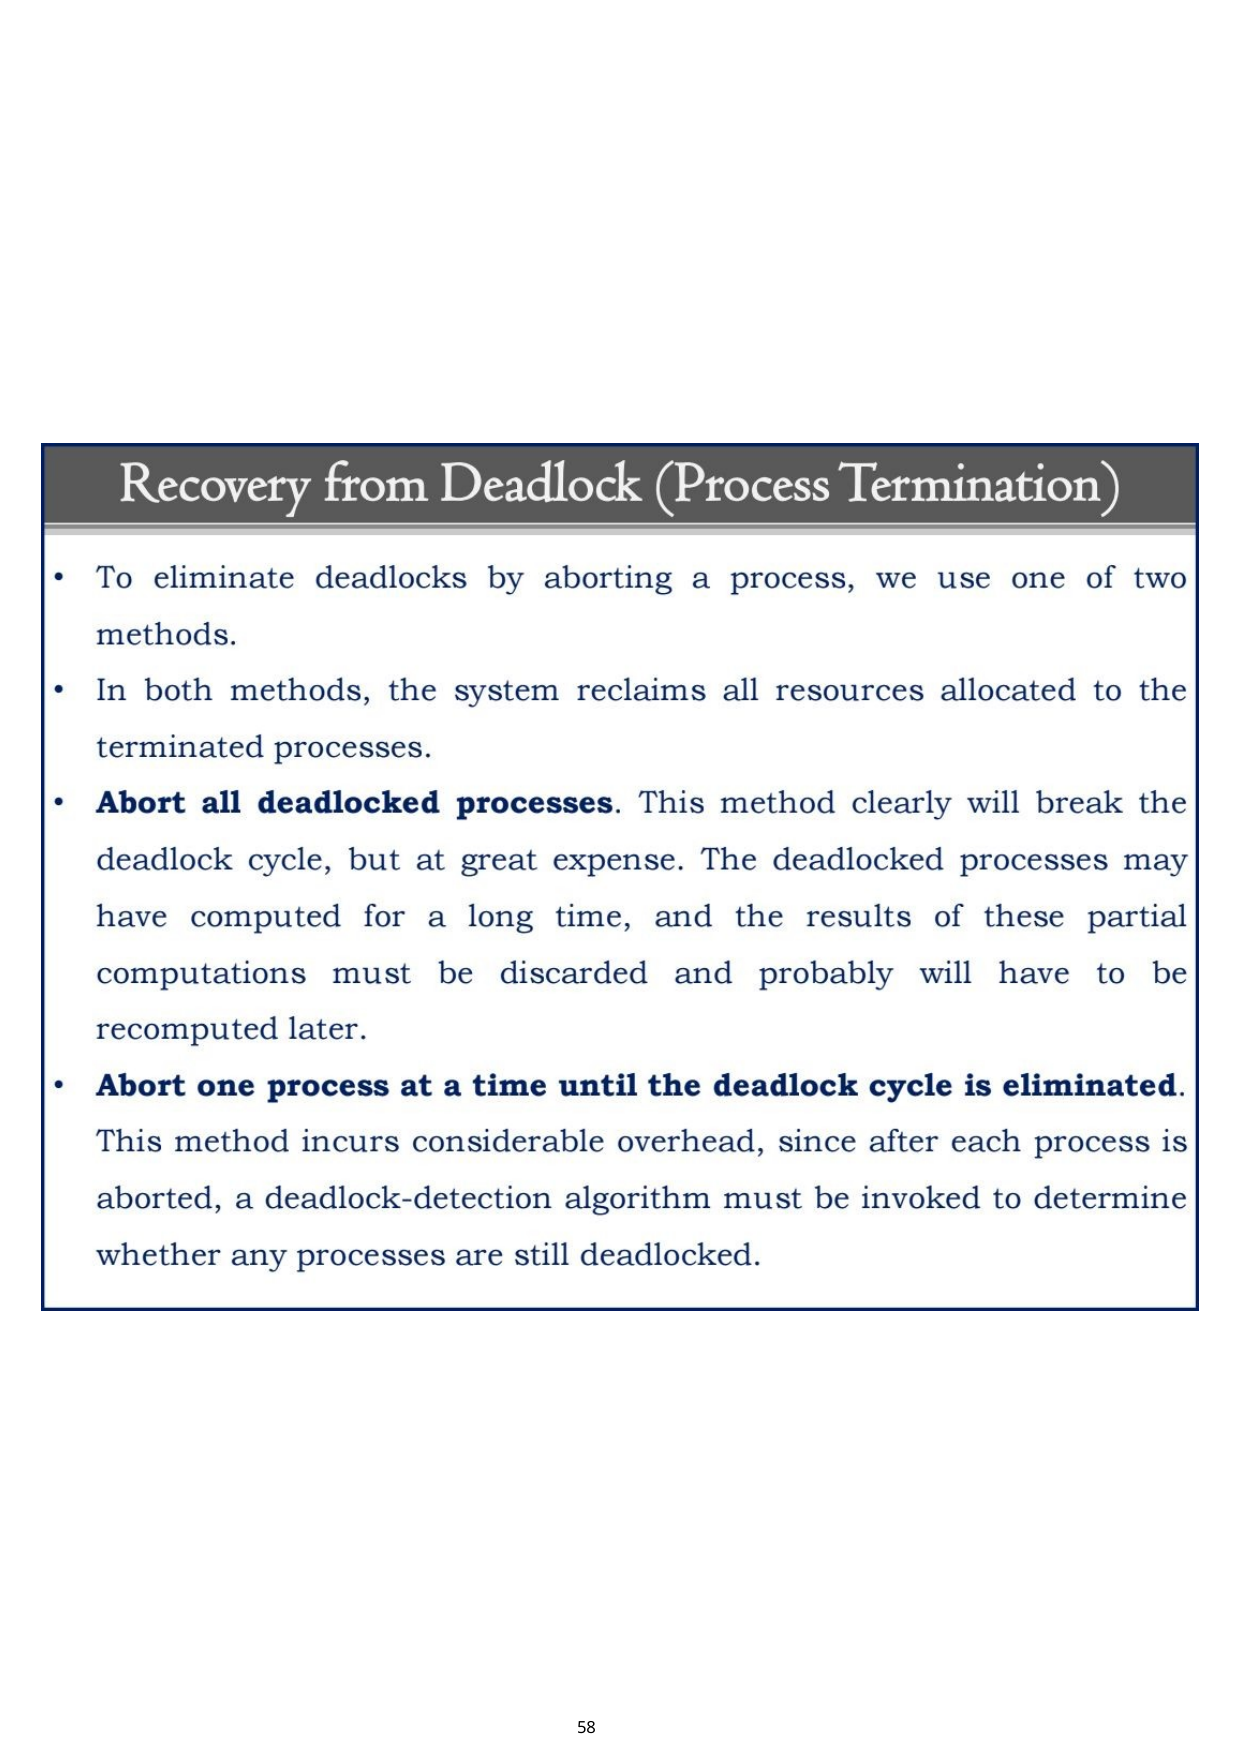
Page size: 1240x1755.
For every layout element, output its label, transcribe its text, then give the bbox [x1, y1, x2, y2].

picture [41, 442, 1199, 1311]
slide_number 58 [570, 1713, 605, 1755]
